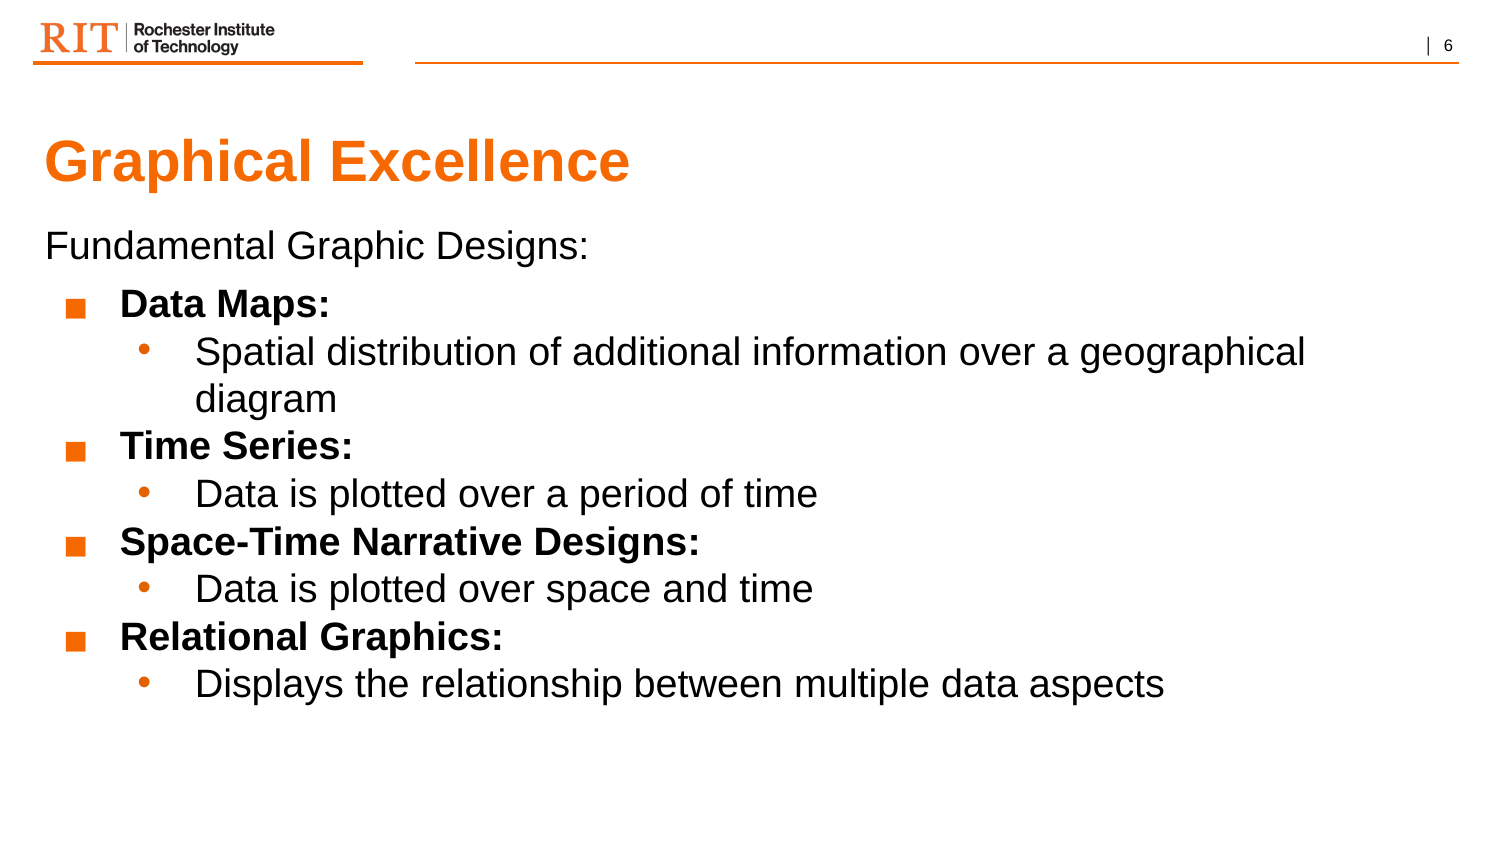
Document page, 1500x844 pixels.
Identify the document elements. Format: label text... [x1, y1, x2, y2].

title Graphical Excellence [33, 117, 1308, 204]
picture [31, 17, 284, 59]
list Fundamental Graphic Designs: Data Maps: Spatial distribution of additional information over a geographical diagram Time Series: Data is plotted over a period of time Space-Time Narrative Designs: Data is plotted over space and time Relational Graphics: Displays the relationship between multiple data aspects [33, 214, 1460, 814]
